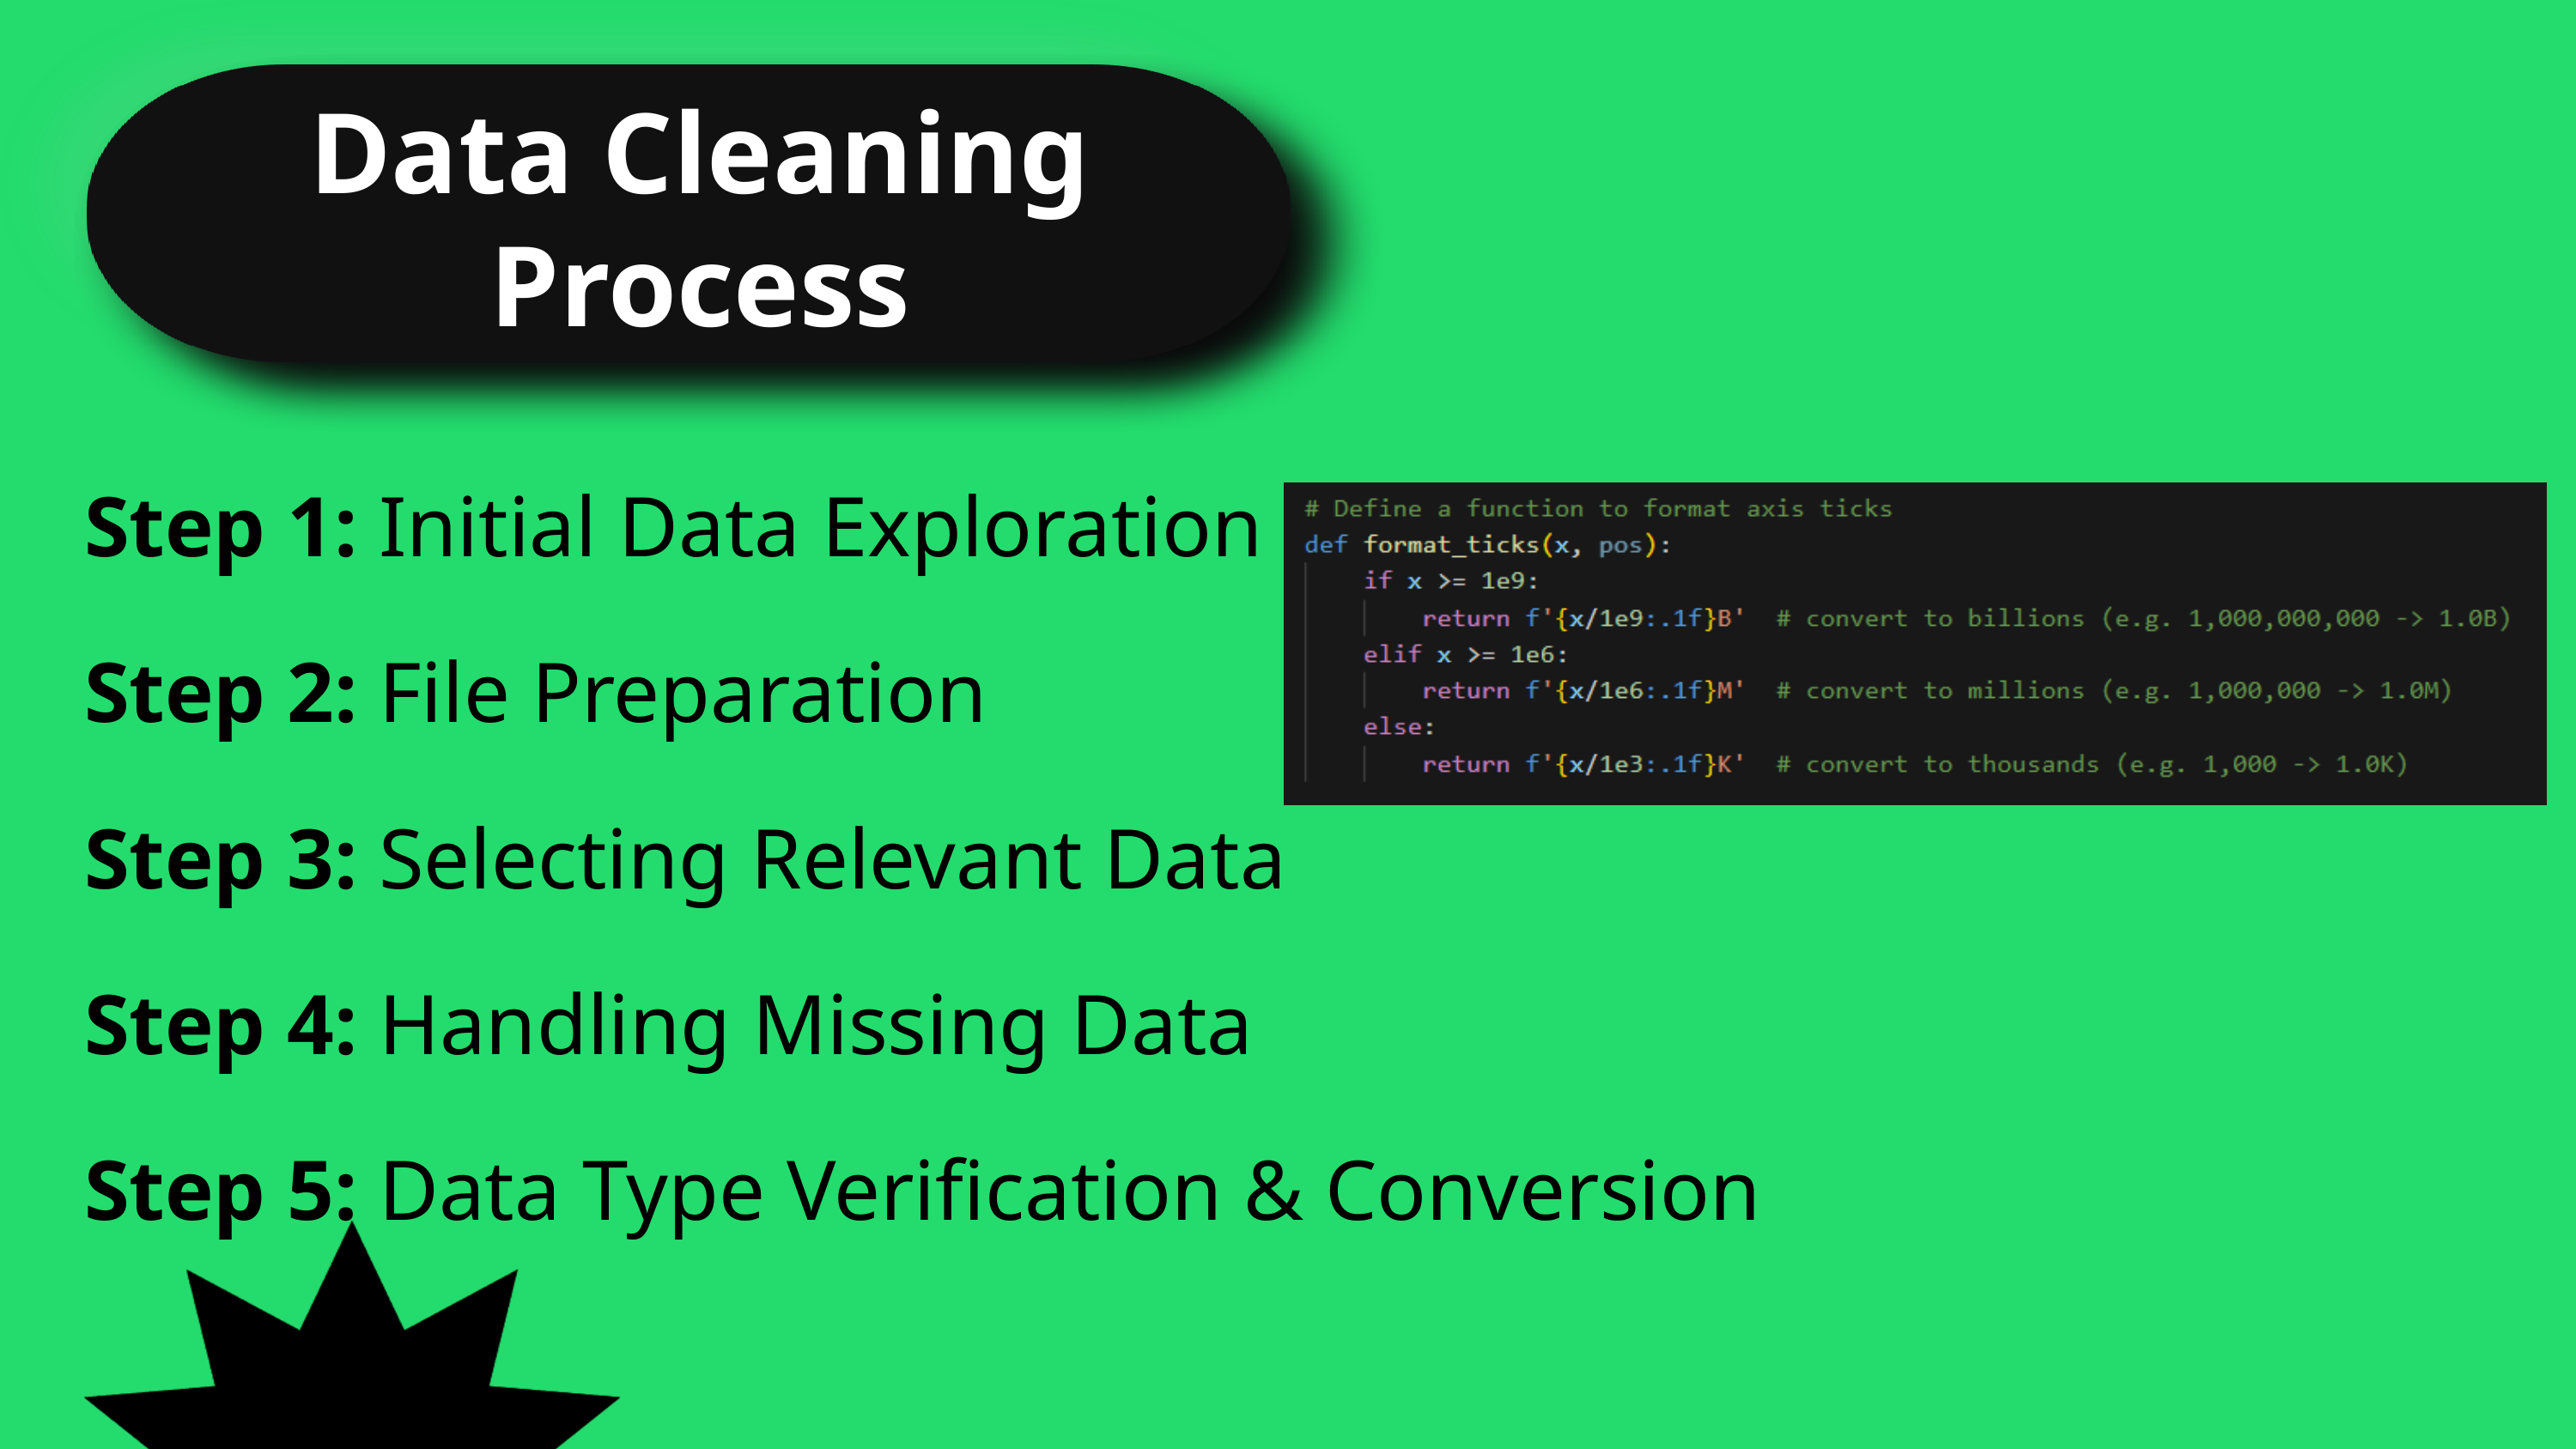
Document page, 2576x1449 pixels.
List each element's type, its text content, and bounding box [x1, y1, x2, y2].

text_box Data Cleaning Process [116, 88, 1285, 344]
picture [1284, 482, 2547, 805]
text_box [0, 0, 1385, 432]
text_box [84, 1237, 621, 1449]
text_box Step 1: Initial Data Exploration Step 2: File Preparation Step 3: Selecting Relevant Data Step 4: Handling Missing Data Step 5: Data Type Verification & Conversion [84, 425, 2492, 1237]
